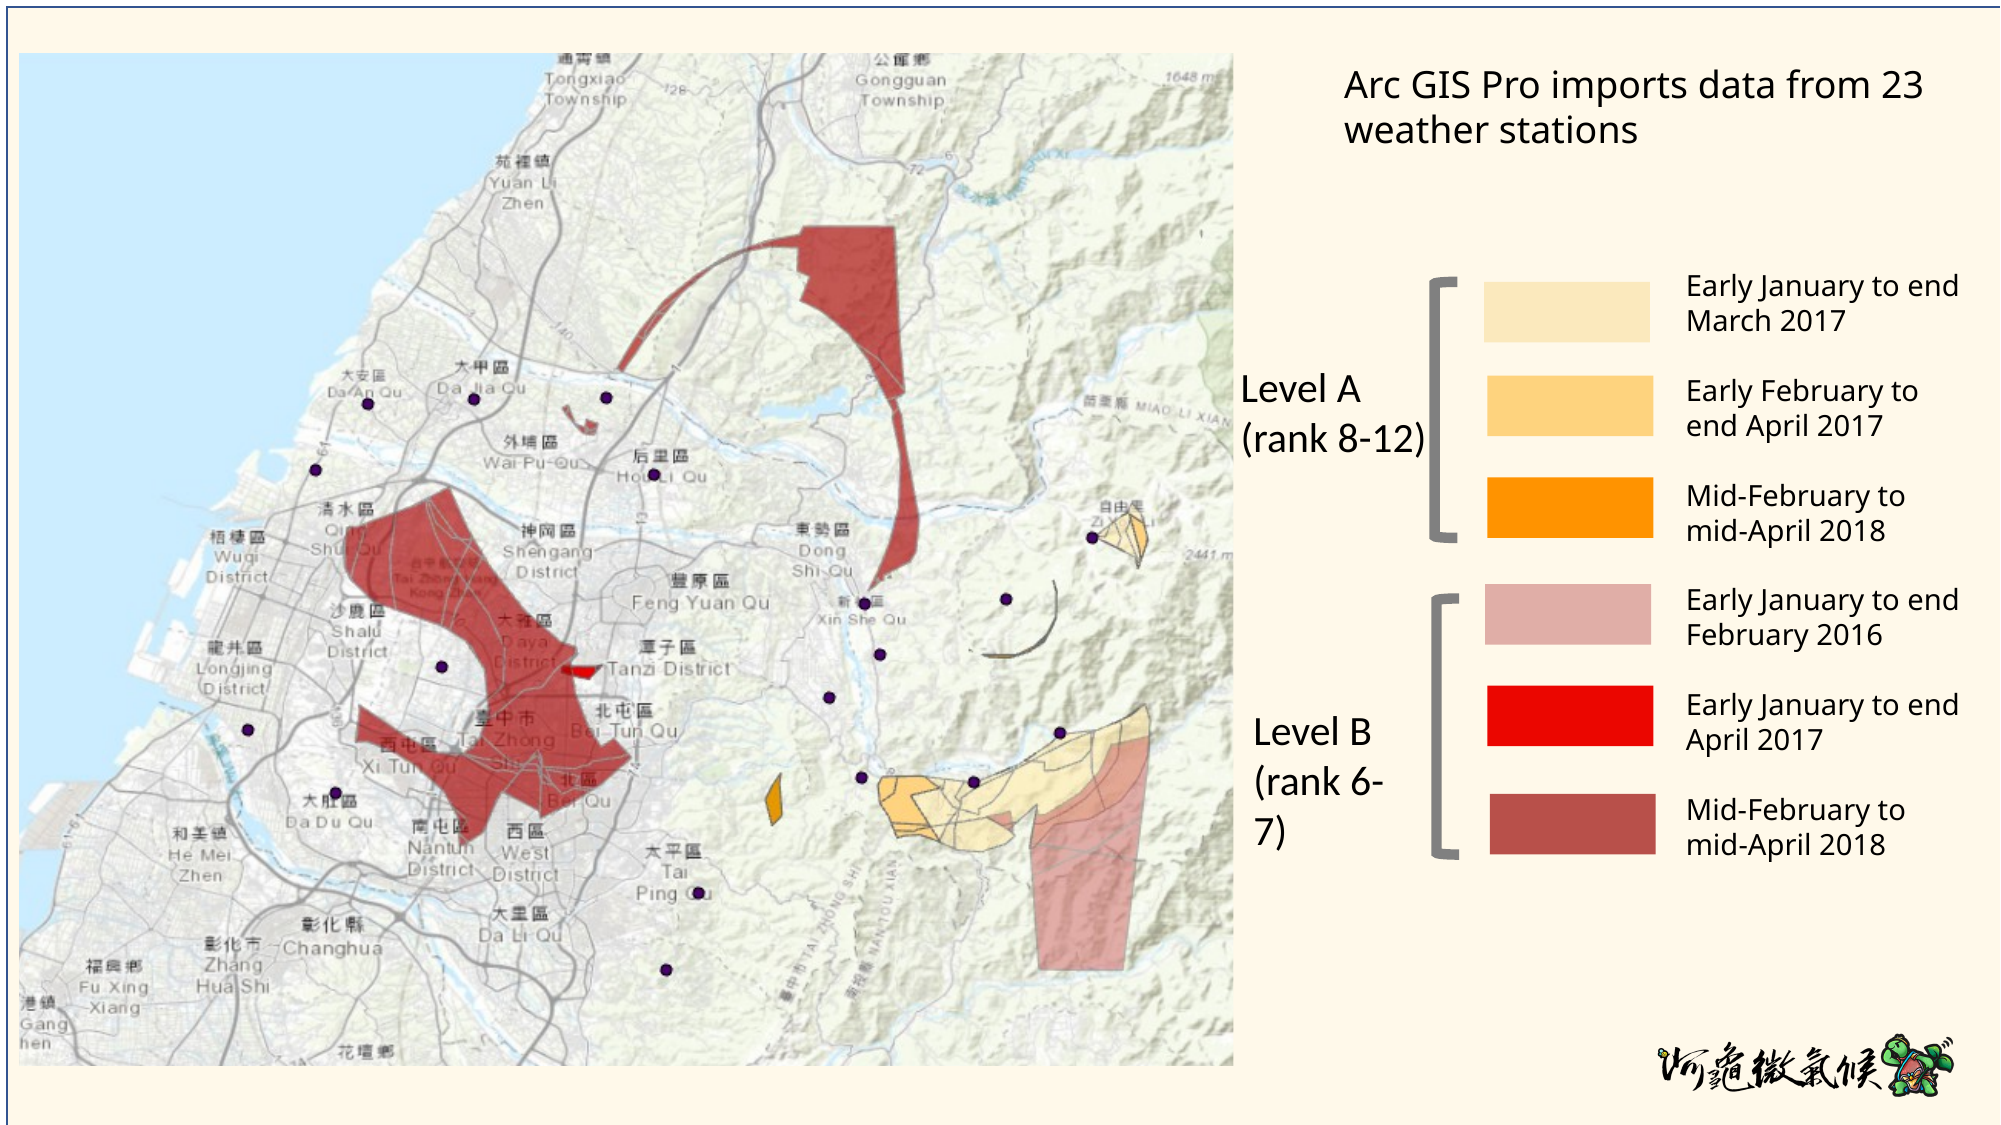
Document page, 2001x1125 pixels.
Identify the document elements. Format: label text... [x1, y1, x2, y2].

text_box Arc GIS Pro imports data from 23 weather stations [1329, 53, 1981, 203]
text_box [1486, 375, 1654, 437]
text_box [1483, 281, 1651, 343]
text_box [1434, 281, 1458, 539]
text_box [1486, 476, 1654, 539]
text_box [1486, 685, 1654, 747]
text_box [1489, 793, 1657, 856]
text_box Level B (rank 6-7) [1238, 696, 1432, 861]
picture [1653, 1032, 1960, 1098]
text_box [1435, 597, 1460, 856]
text_box [1484, 583, 1652, 646]
text_box Early January to end March 2017 Early February to end April 2017 Mid-February to mid-April 2018 Early January to end February 2016 Early January to end April 2017 Mid-February to mid-April 2018 [1671, 259, 1985, 904]
text_box 導入台中19個氣象站資料 [6, 6, 2000, 1125]
text_box Level A (rank 8-12) [1234, 352, 1452, 468]
picture [19, 53, 1234, 1066]
